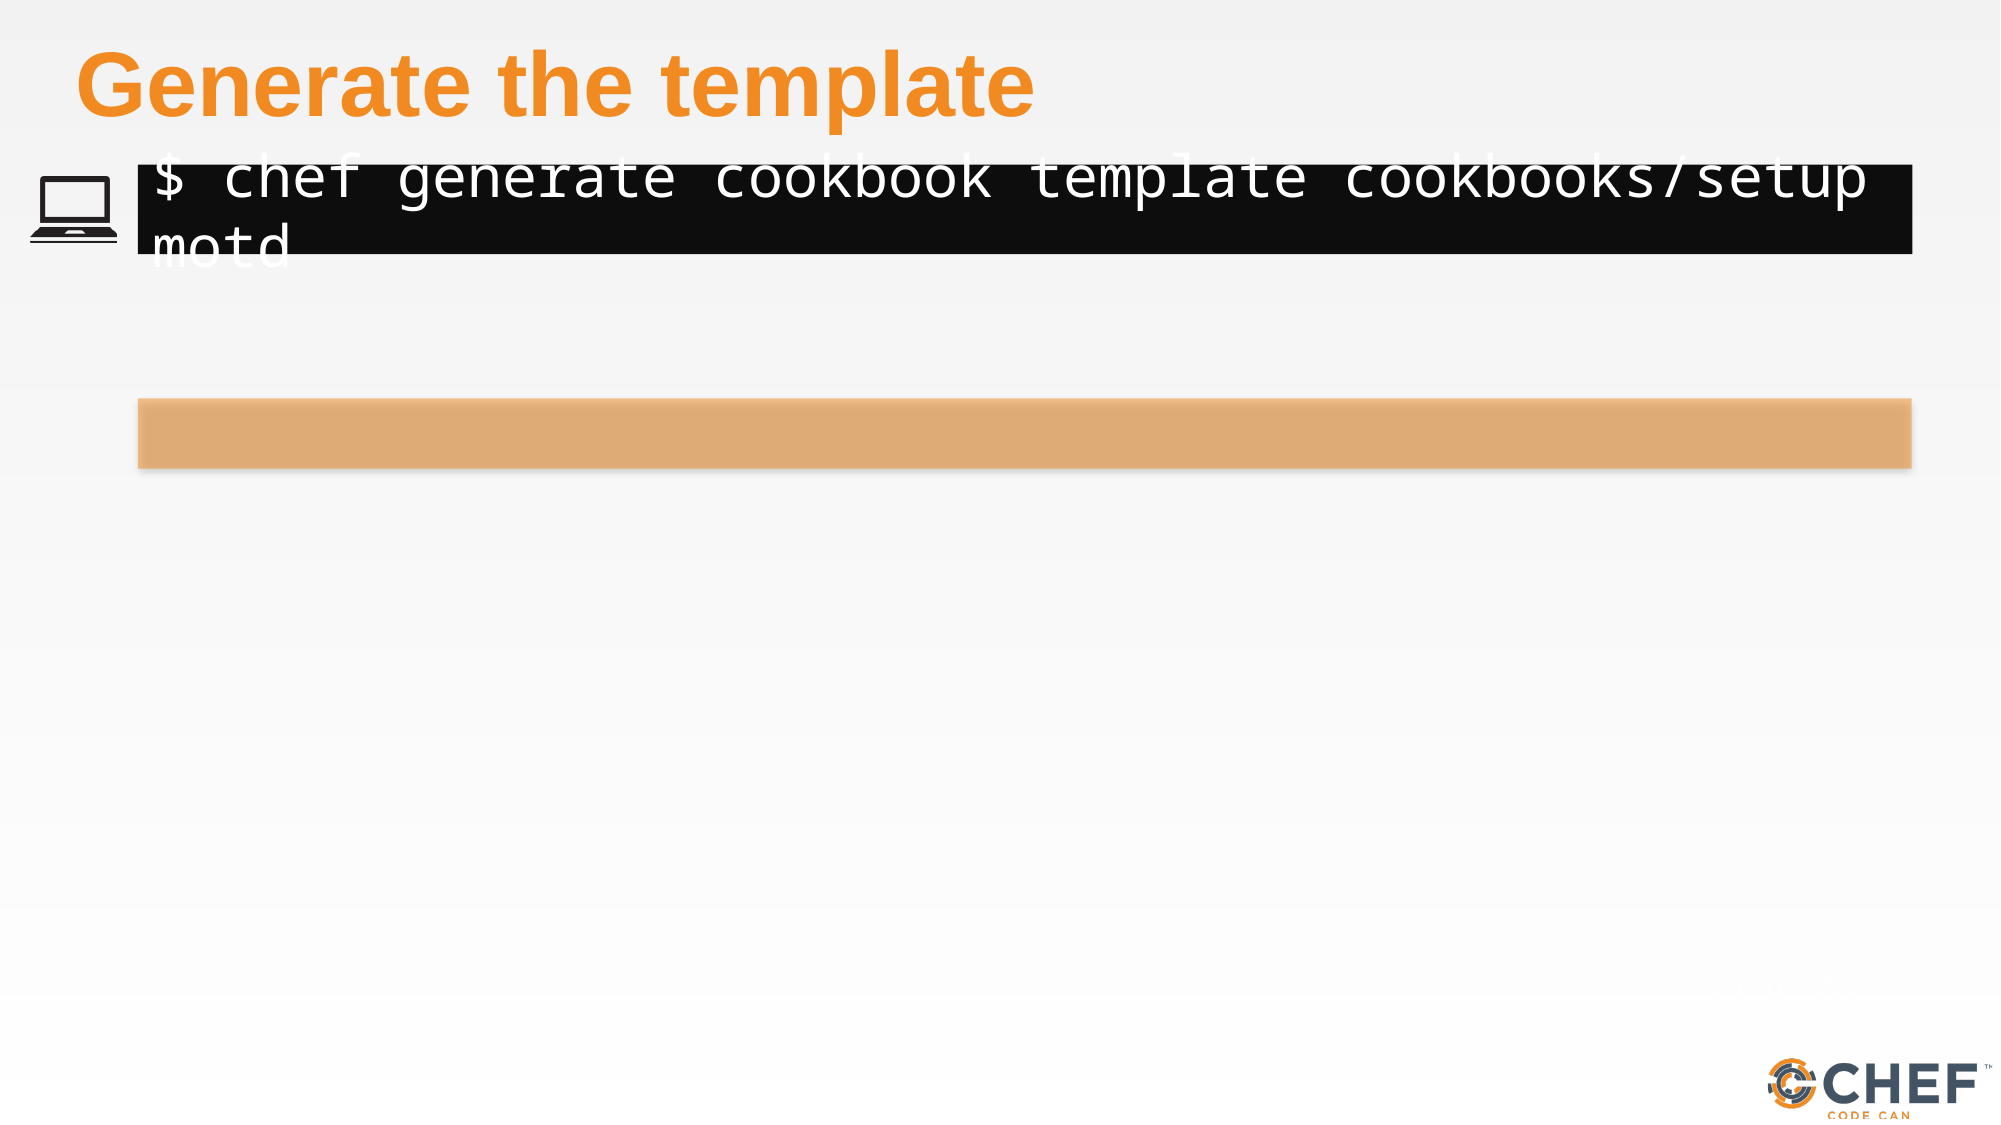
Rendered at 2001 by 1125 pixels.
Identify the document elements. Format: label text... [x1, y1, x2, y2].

title Generate the template [75, 37, 1913, 140]
list $ chef generate cookbook template cookbooks/setup motd [137, 164, 1913, 255]
